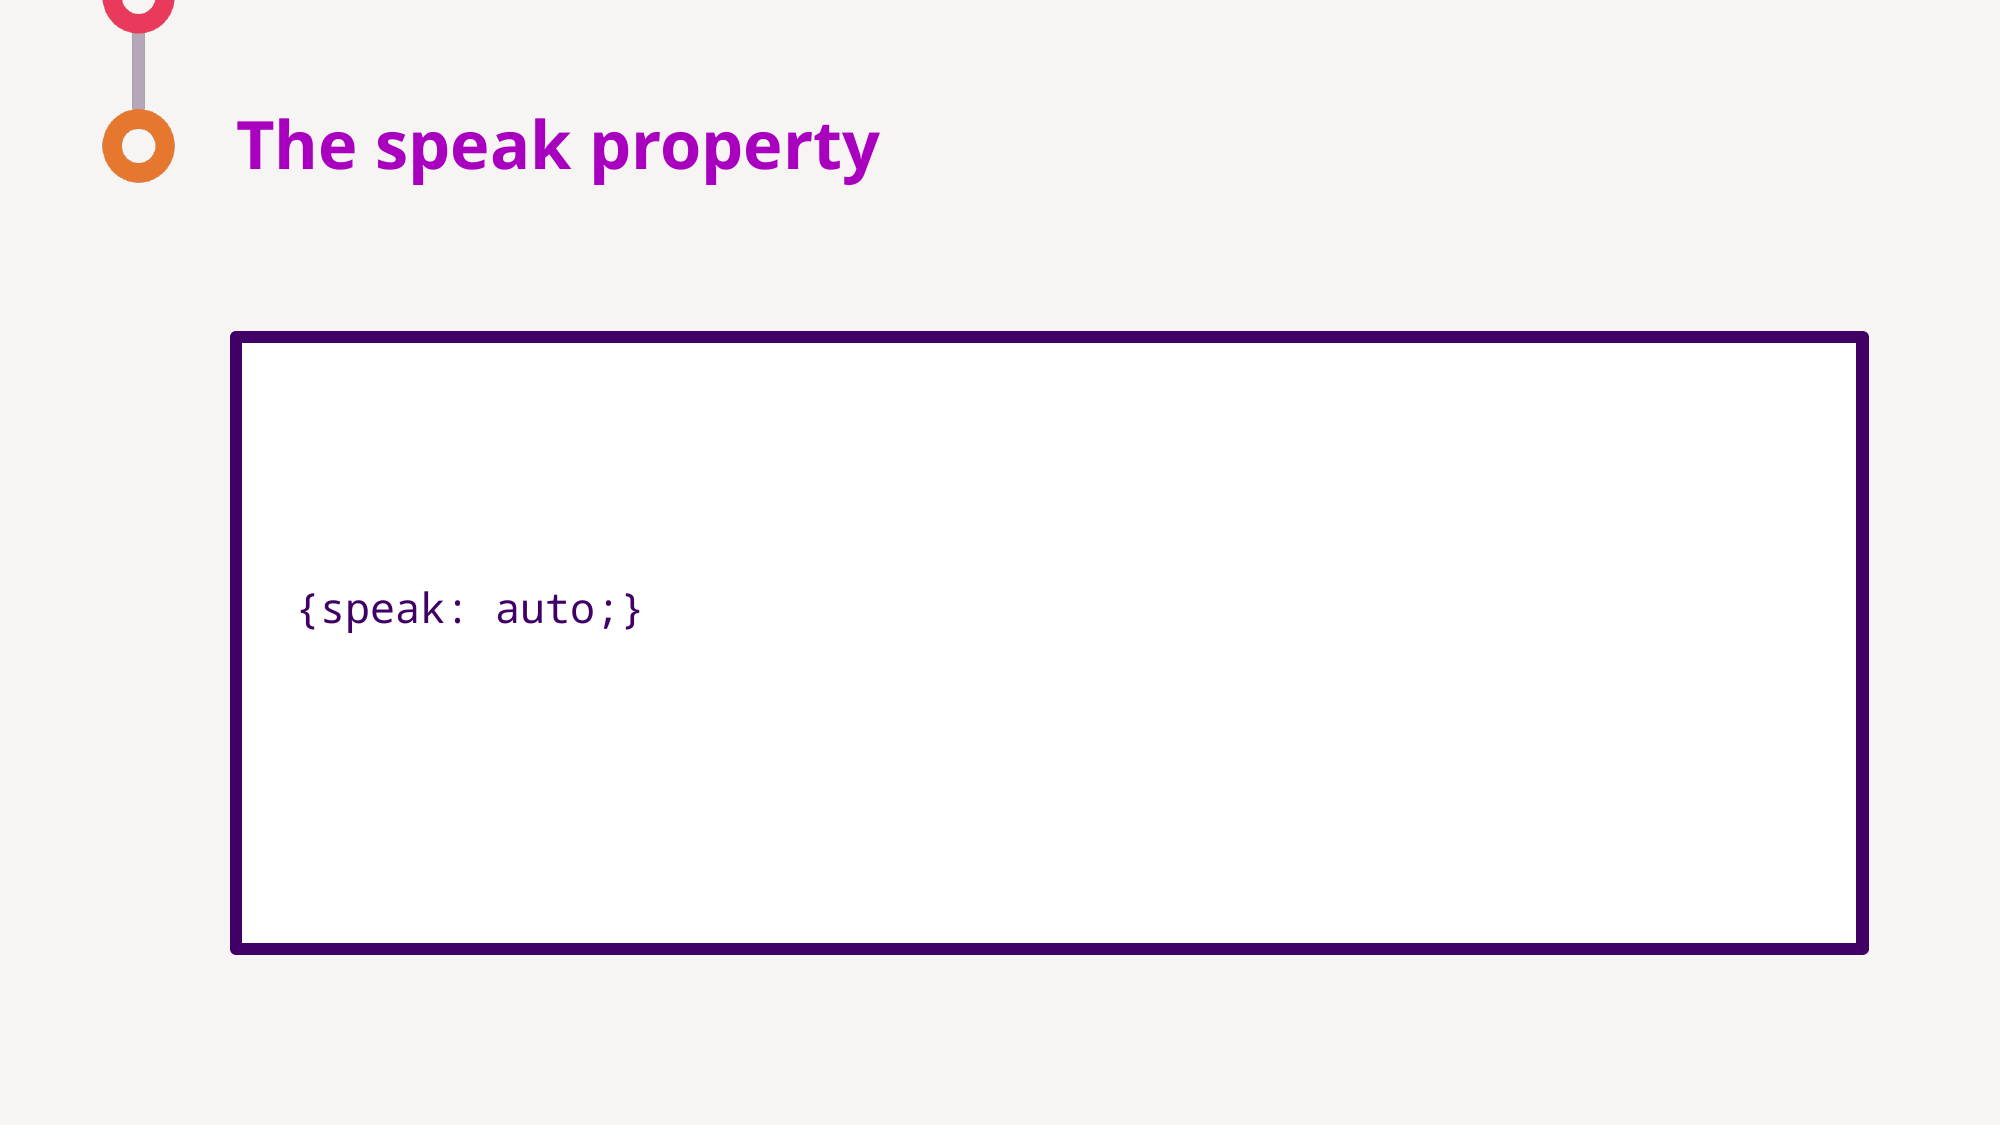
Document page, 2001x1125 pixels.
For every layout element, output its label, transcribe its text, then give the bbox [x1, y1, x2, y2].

title The speak property [236, 111, 1388, 278]
list {speak: auto;} [230, 331, 1869, 955]
picture [100, 0, 179, 192]
